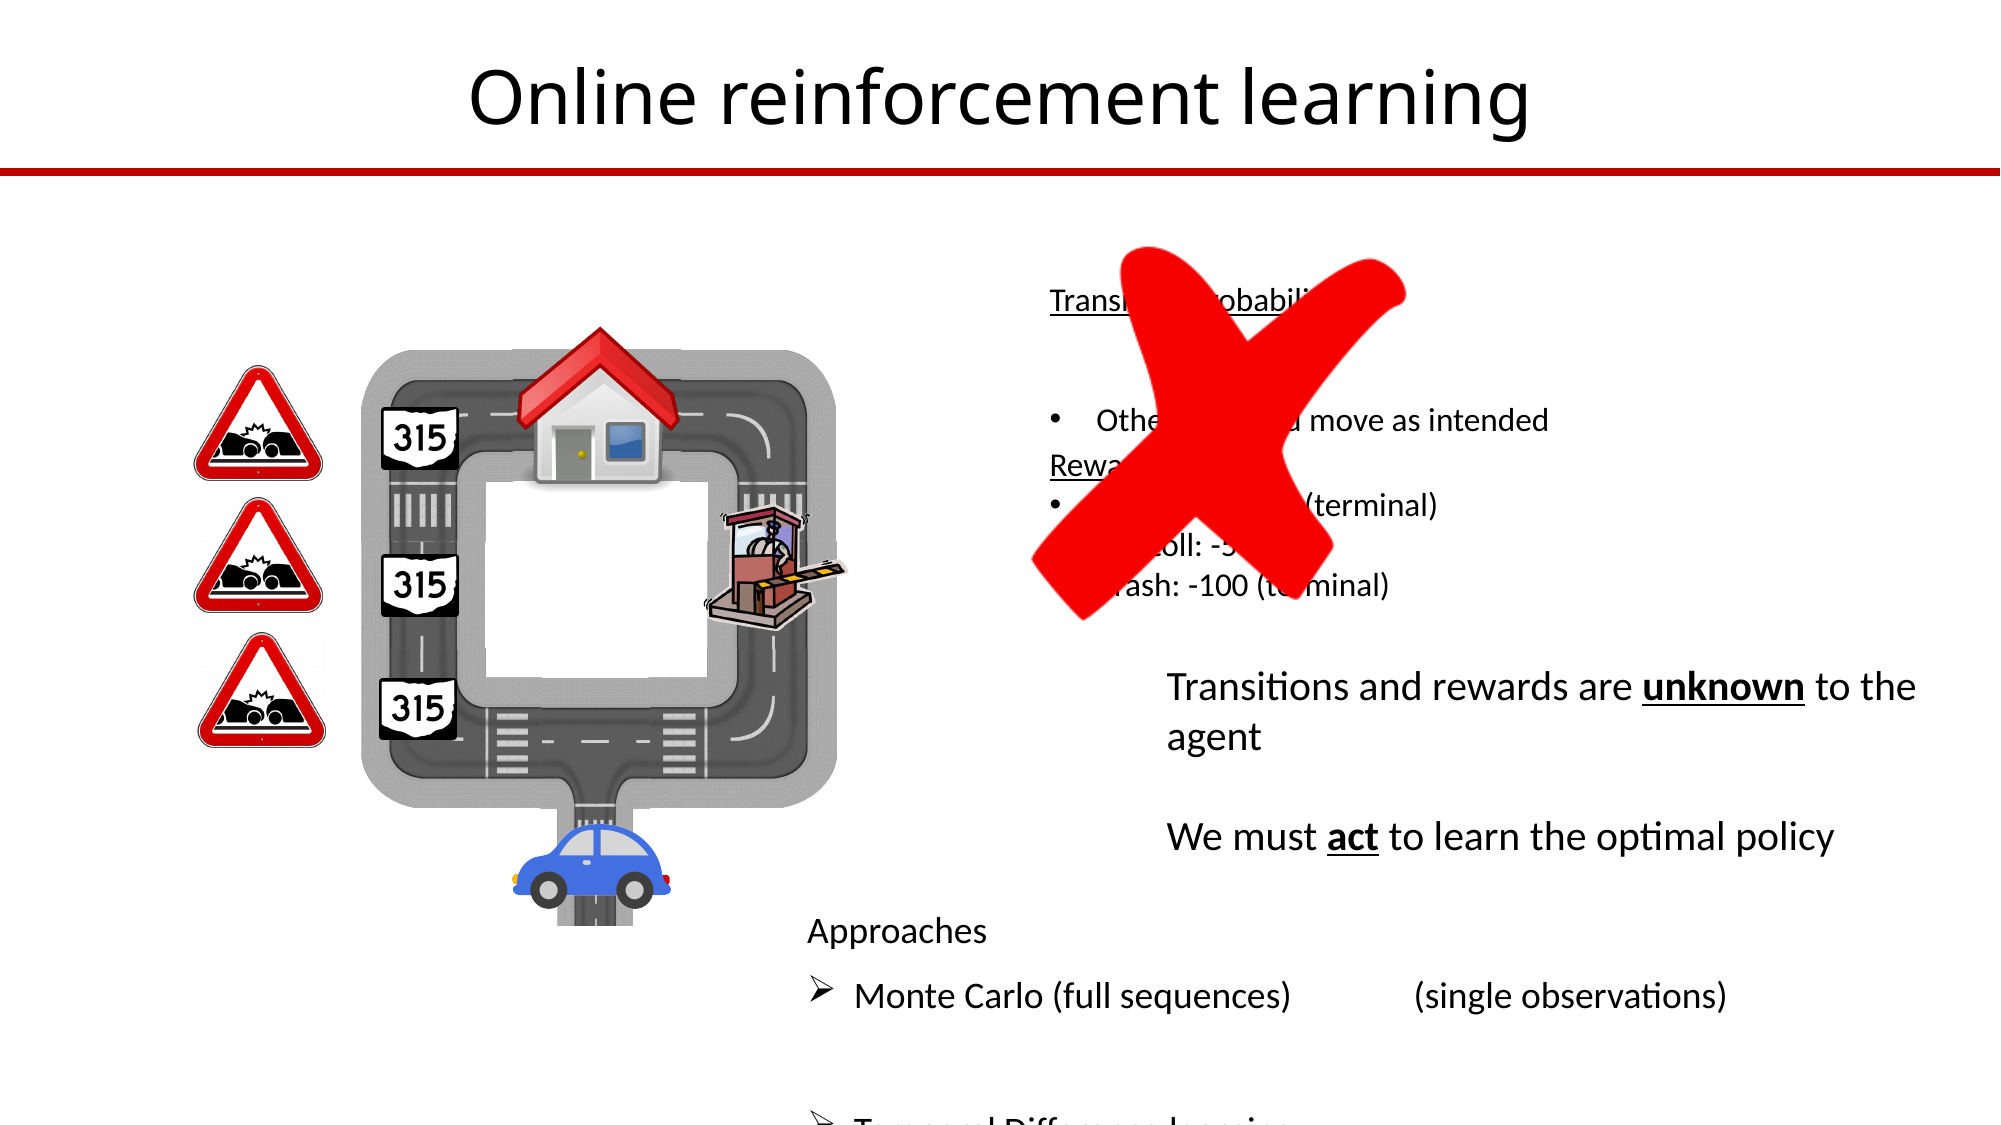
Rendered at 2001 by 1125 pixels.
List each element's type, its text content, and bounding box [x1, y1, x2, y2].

text_box Monte Carlo (full sequences) Temporal Difference learning (single observations) [792, 963, 1941, 1125]
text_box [193, 321, 850, 926]
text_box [1408, 270, 1699, 613]
text_box Approaches [792, 898, 1013, 959]
title Online reinforcement learning [137, 50, 1863, 150]
picture [1030, 244, 1408, 622]
text_box Transitions and rewards are unknown to the agent We must act to learn the optimal policy [1151, 651, 1941, 867]
